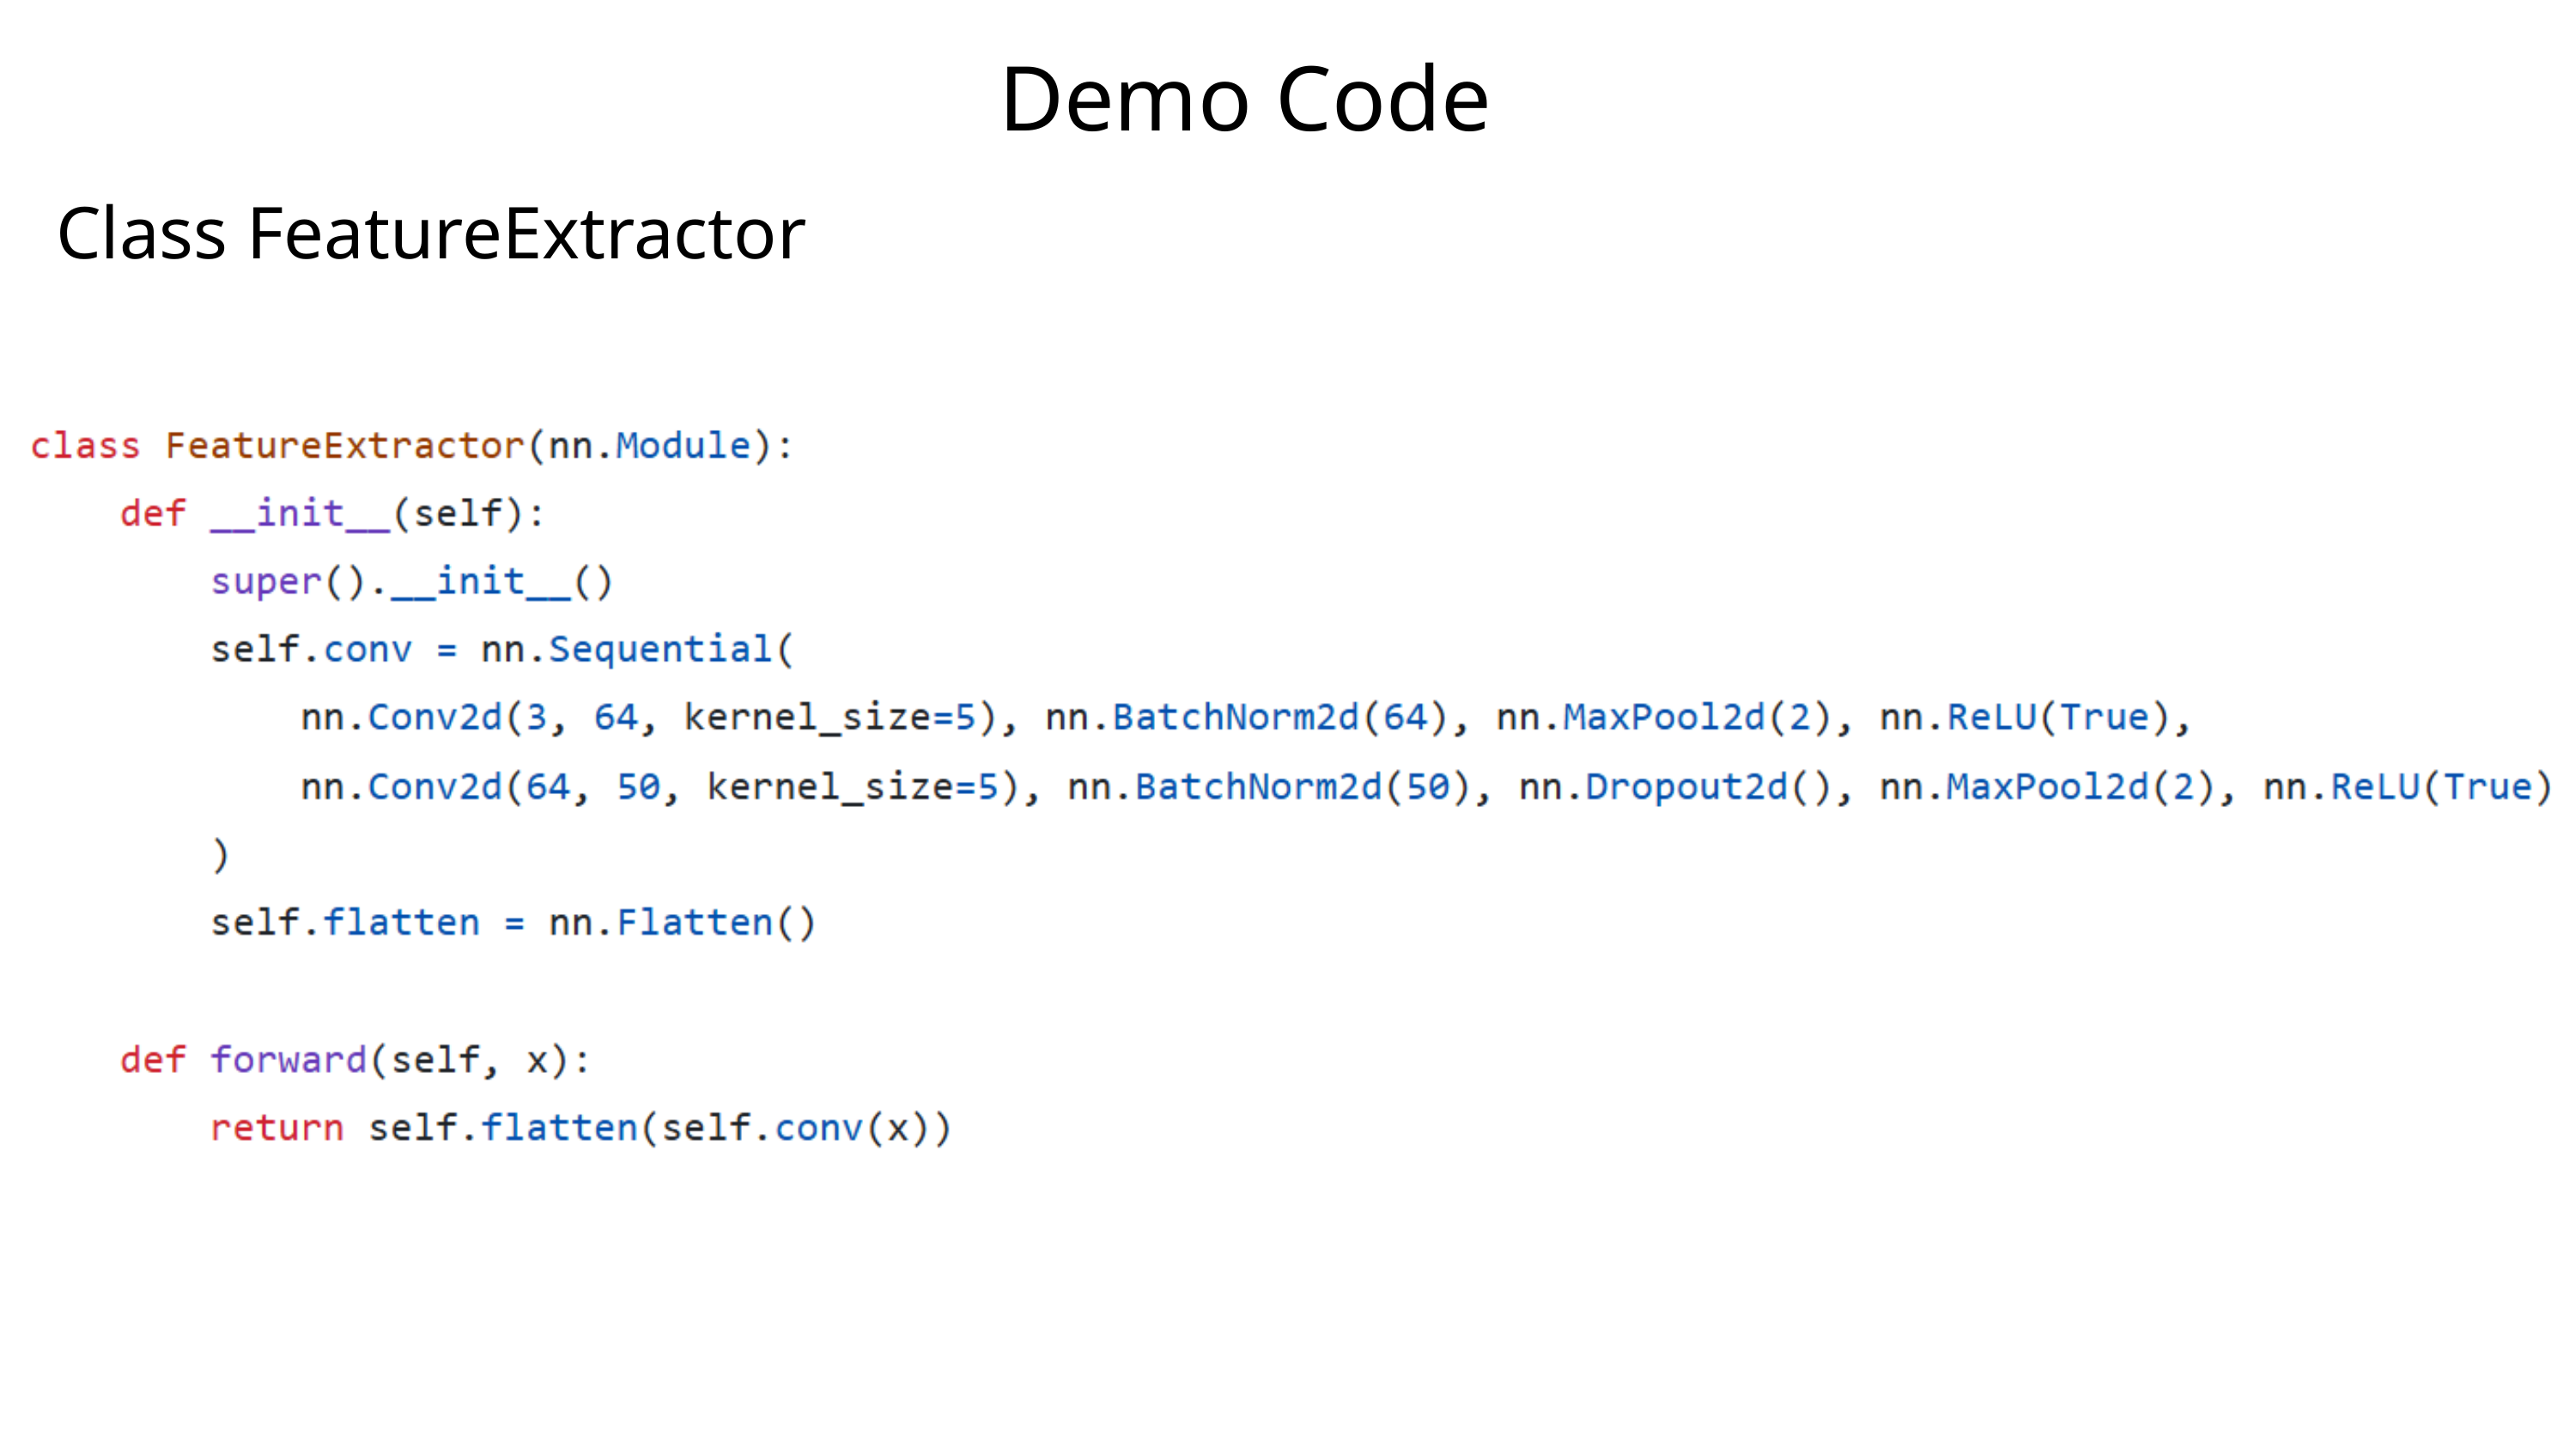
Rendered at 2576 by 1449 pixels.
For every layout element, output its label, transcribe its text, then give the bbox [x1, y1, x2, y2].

text_box [11, 403, 2565, 1170]
text_box Demo Code [708, 23, 1782, 149]
text_box Class FeatureExtractor [0, 173, 1073, 274]
